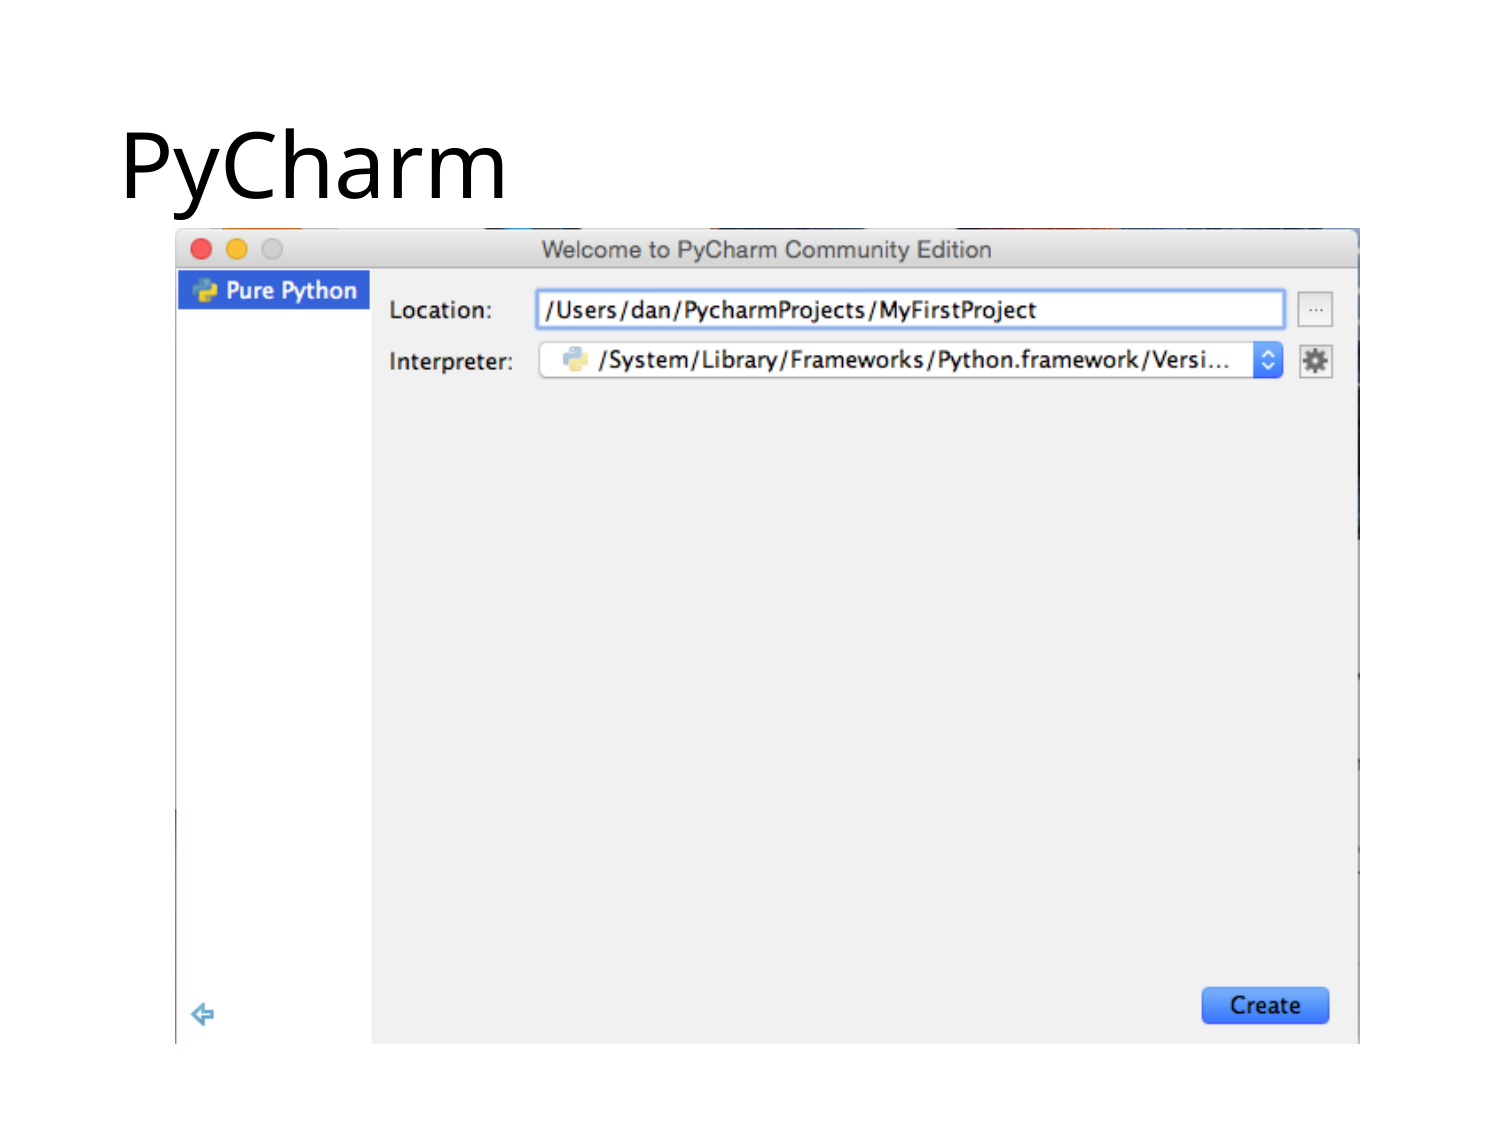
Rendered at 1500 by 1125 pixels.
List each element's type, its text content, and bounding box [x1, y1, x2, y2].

picture [175, 228, 1360, 1044]
title PyCharm [103, 59, 1397, 278]
